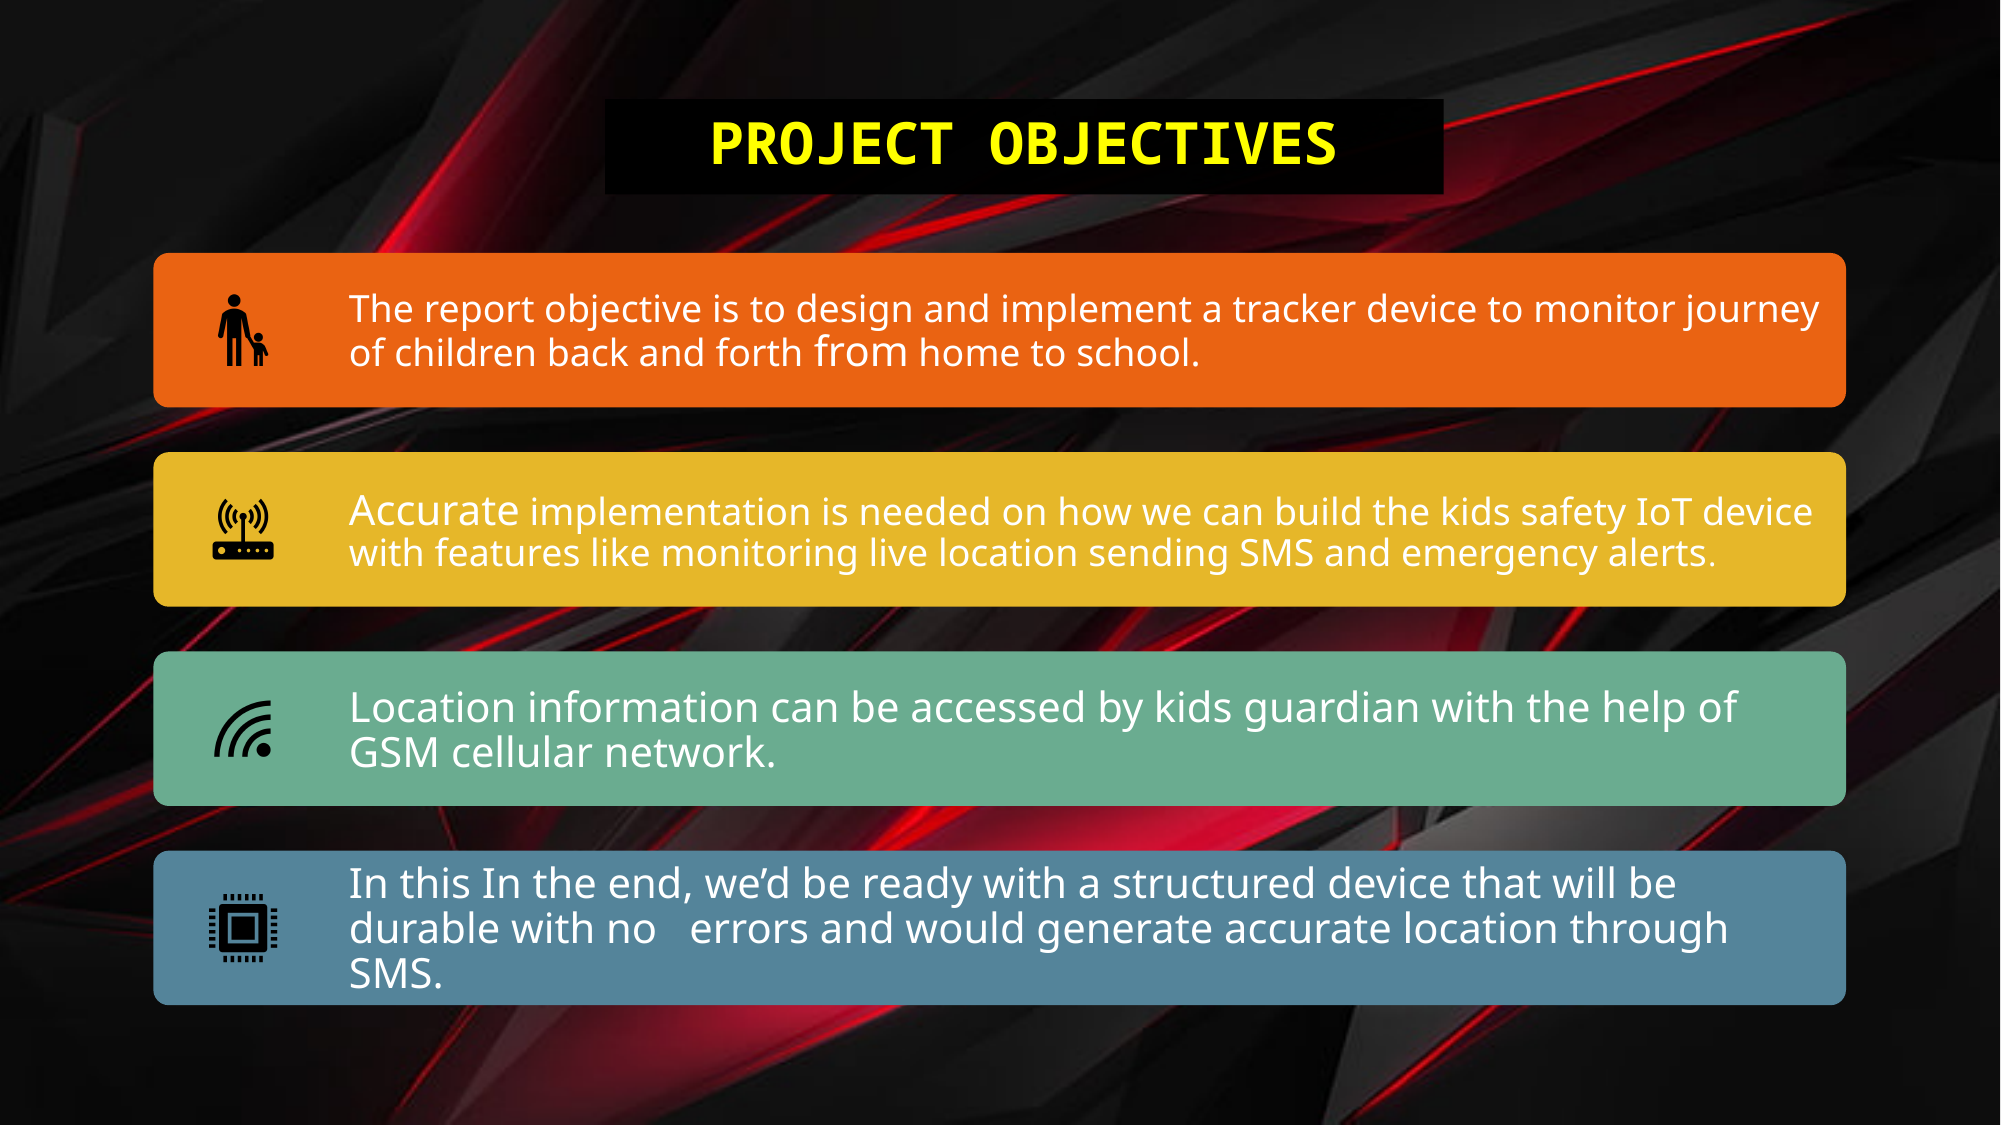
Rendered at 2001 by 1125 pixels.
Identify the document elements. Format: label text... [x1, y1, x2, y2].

picture [0, 0, 2001, 1125]
title PROJECT OBJECTIVES [605, 99, 1444, 195]
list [153, 251, 1847, 1011]
